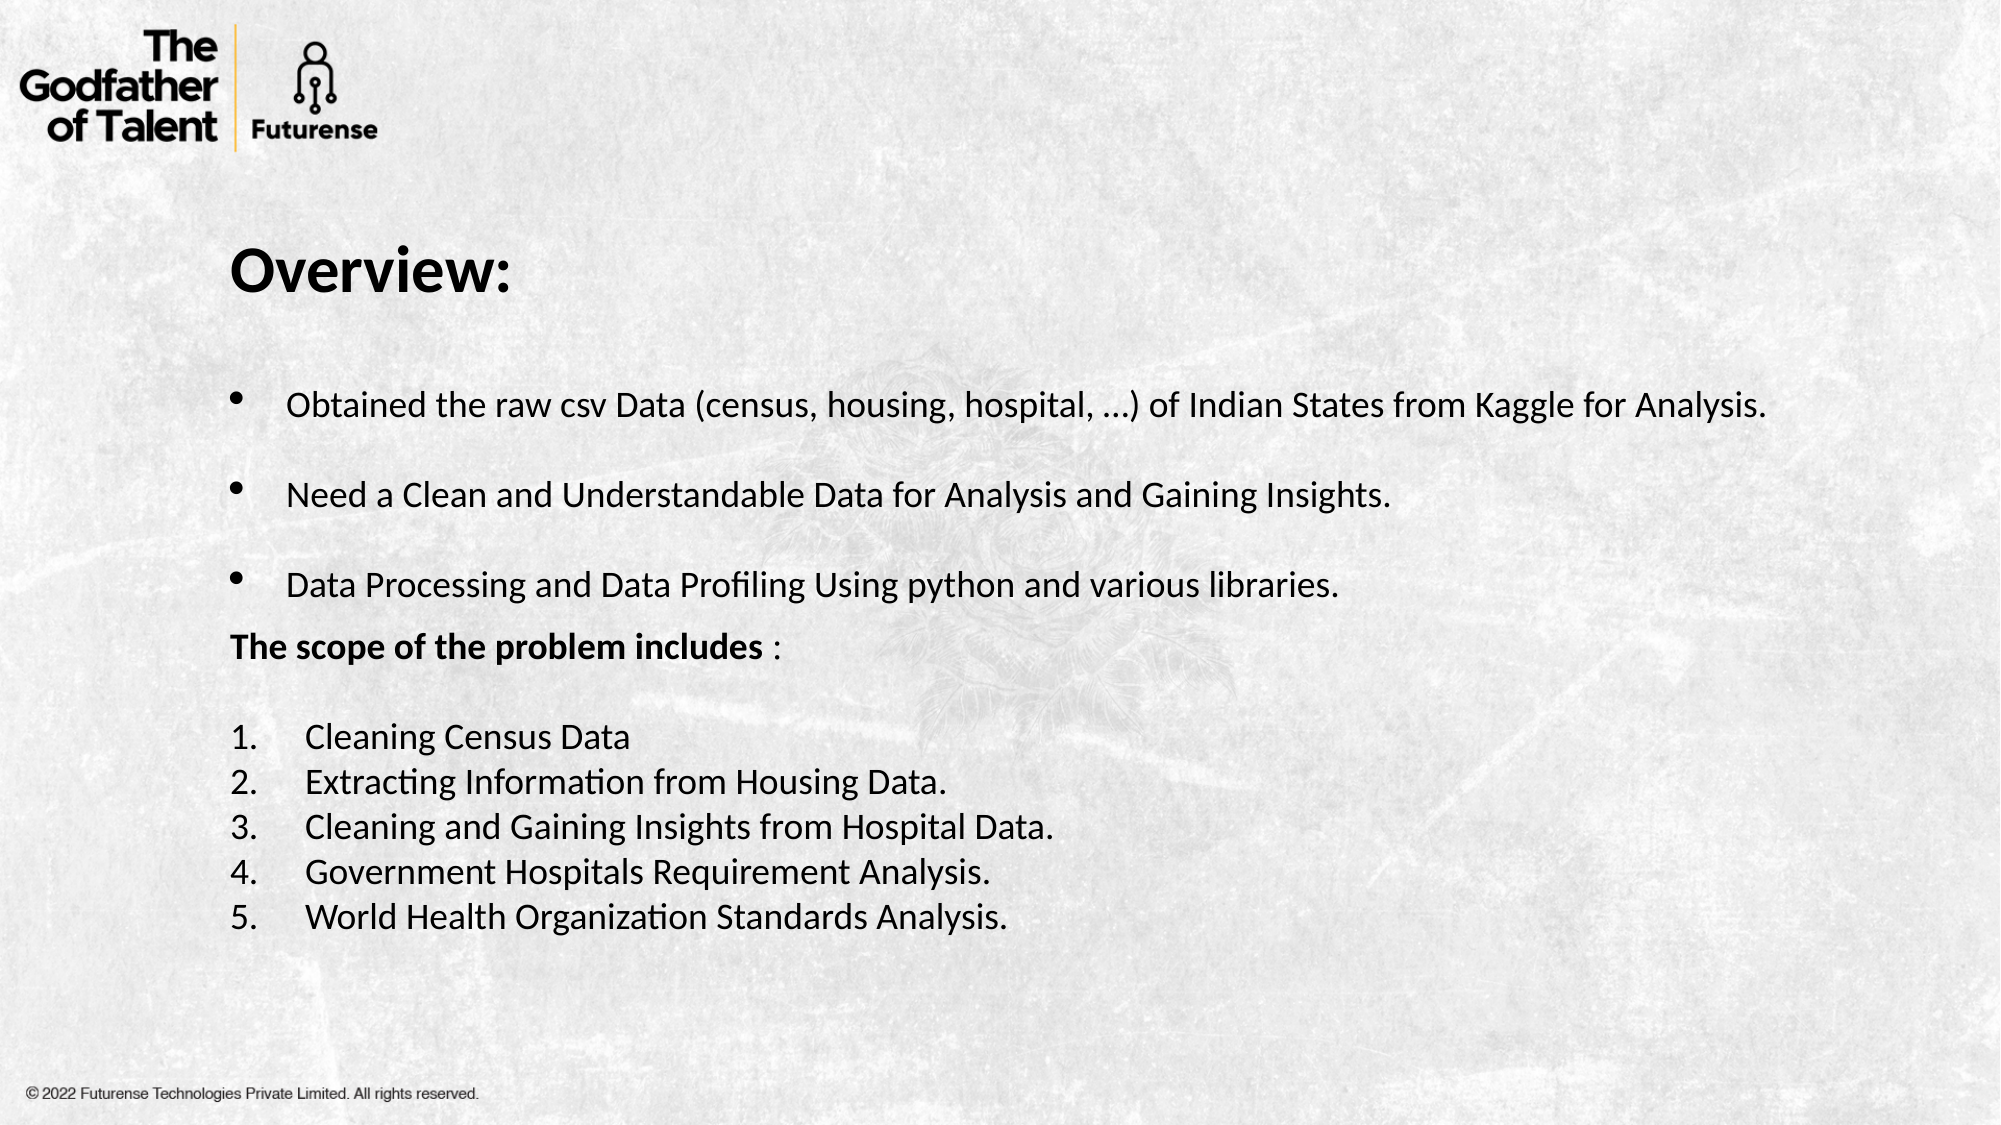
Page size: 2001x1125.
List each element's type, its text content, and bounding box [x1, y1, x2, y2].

picture [0, 0, 2001, 1125]
text_box Overview: [215, 212, 796, 314]
text_box Obtained the raw csv Data (census, housing, hospital, …) of Indian States from Kaggle for Analysis. Need a Clean and Understandable Data for Analysis and Gaining Insights. Data Processing and Data Profiling Using python and various libraries. The scope of the problem includes : Cleaning Census Data Extracting Information from Housing Data. Cleaning and Gaining Insights from Hospital Data. Government Hospitals Requirement Analysis. World Health Organization Standards Analysis. [215, 327, 1884, 990]
